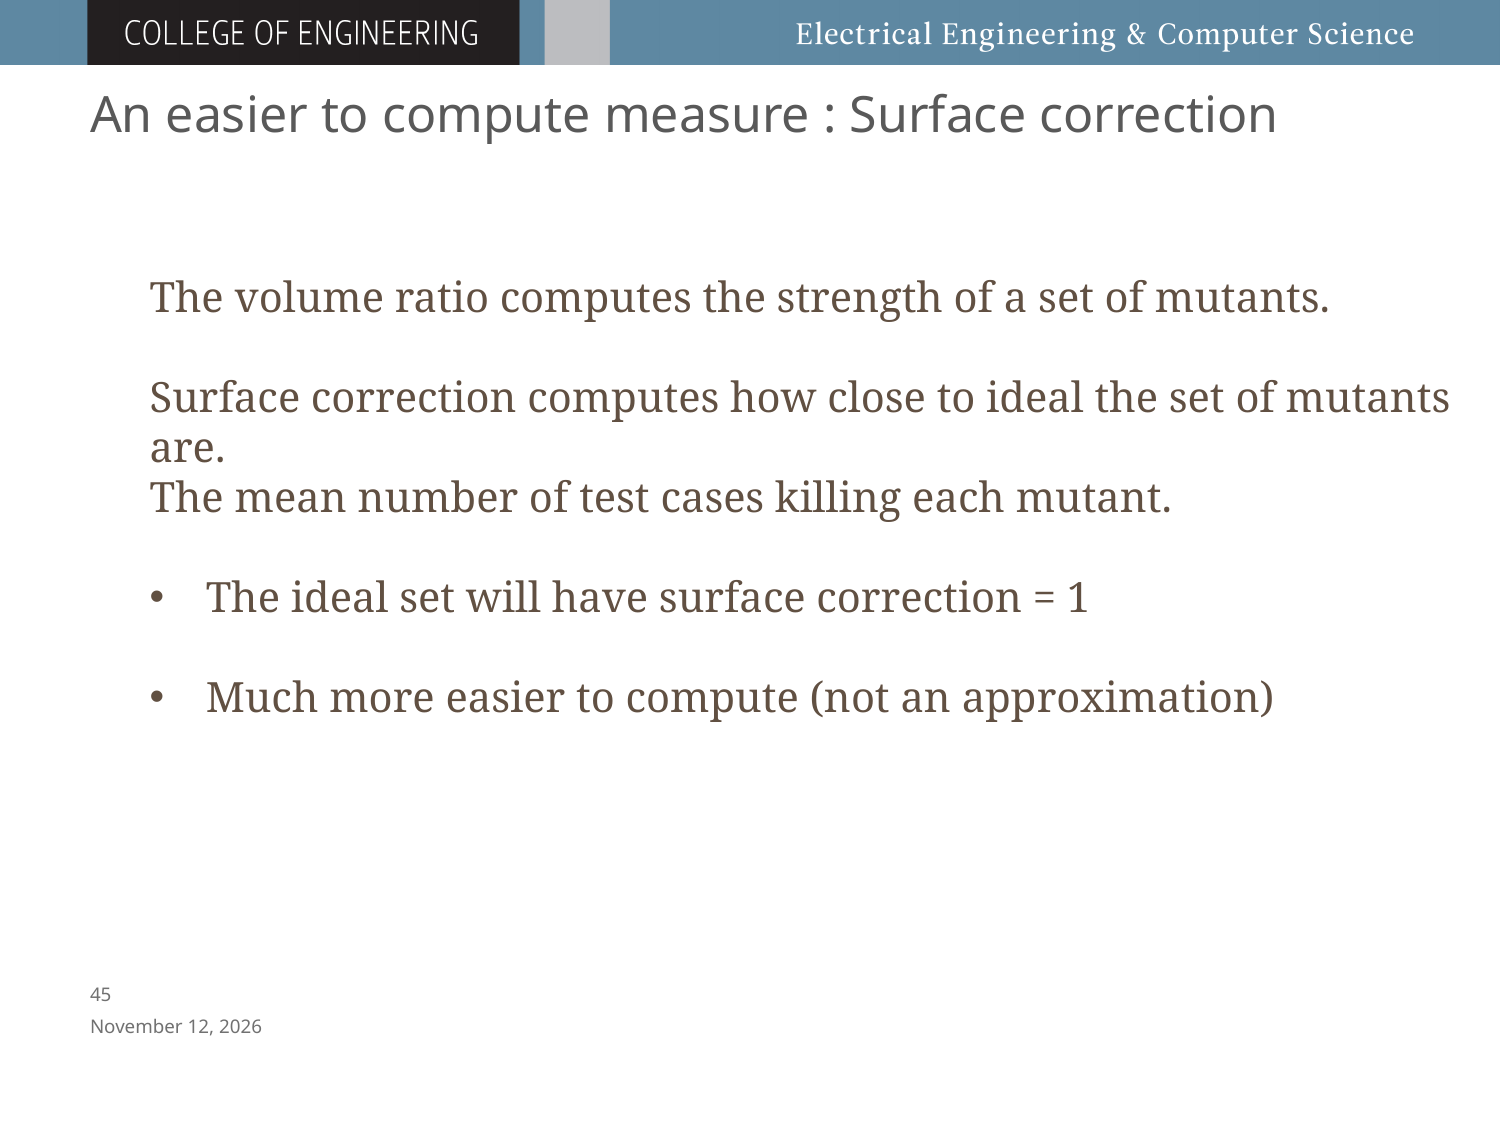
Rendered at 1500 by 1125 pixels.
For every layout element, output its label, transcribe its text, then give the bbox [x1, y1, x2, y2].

text_box The volume ratio computes the strength of a set of mutants. Surface correction computes how close to ideal the set of mutants are. The mean number of test cases killing each mutant. The ideal set will have surface correction = 1 Much more easier to compute (not an approximation) [134, 263, 1469, 729]
slide_number 44 [75, 982, 135, 1013]
picture [0, 0, 1500, 65]
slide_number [75, 1012, 375, 1043]
title An easier to compute measure : Surface correction [75, 75, 1425, 188]
